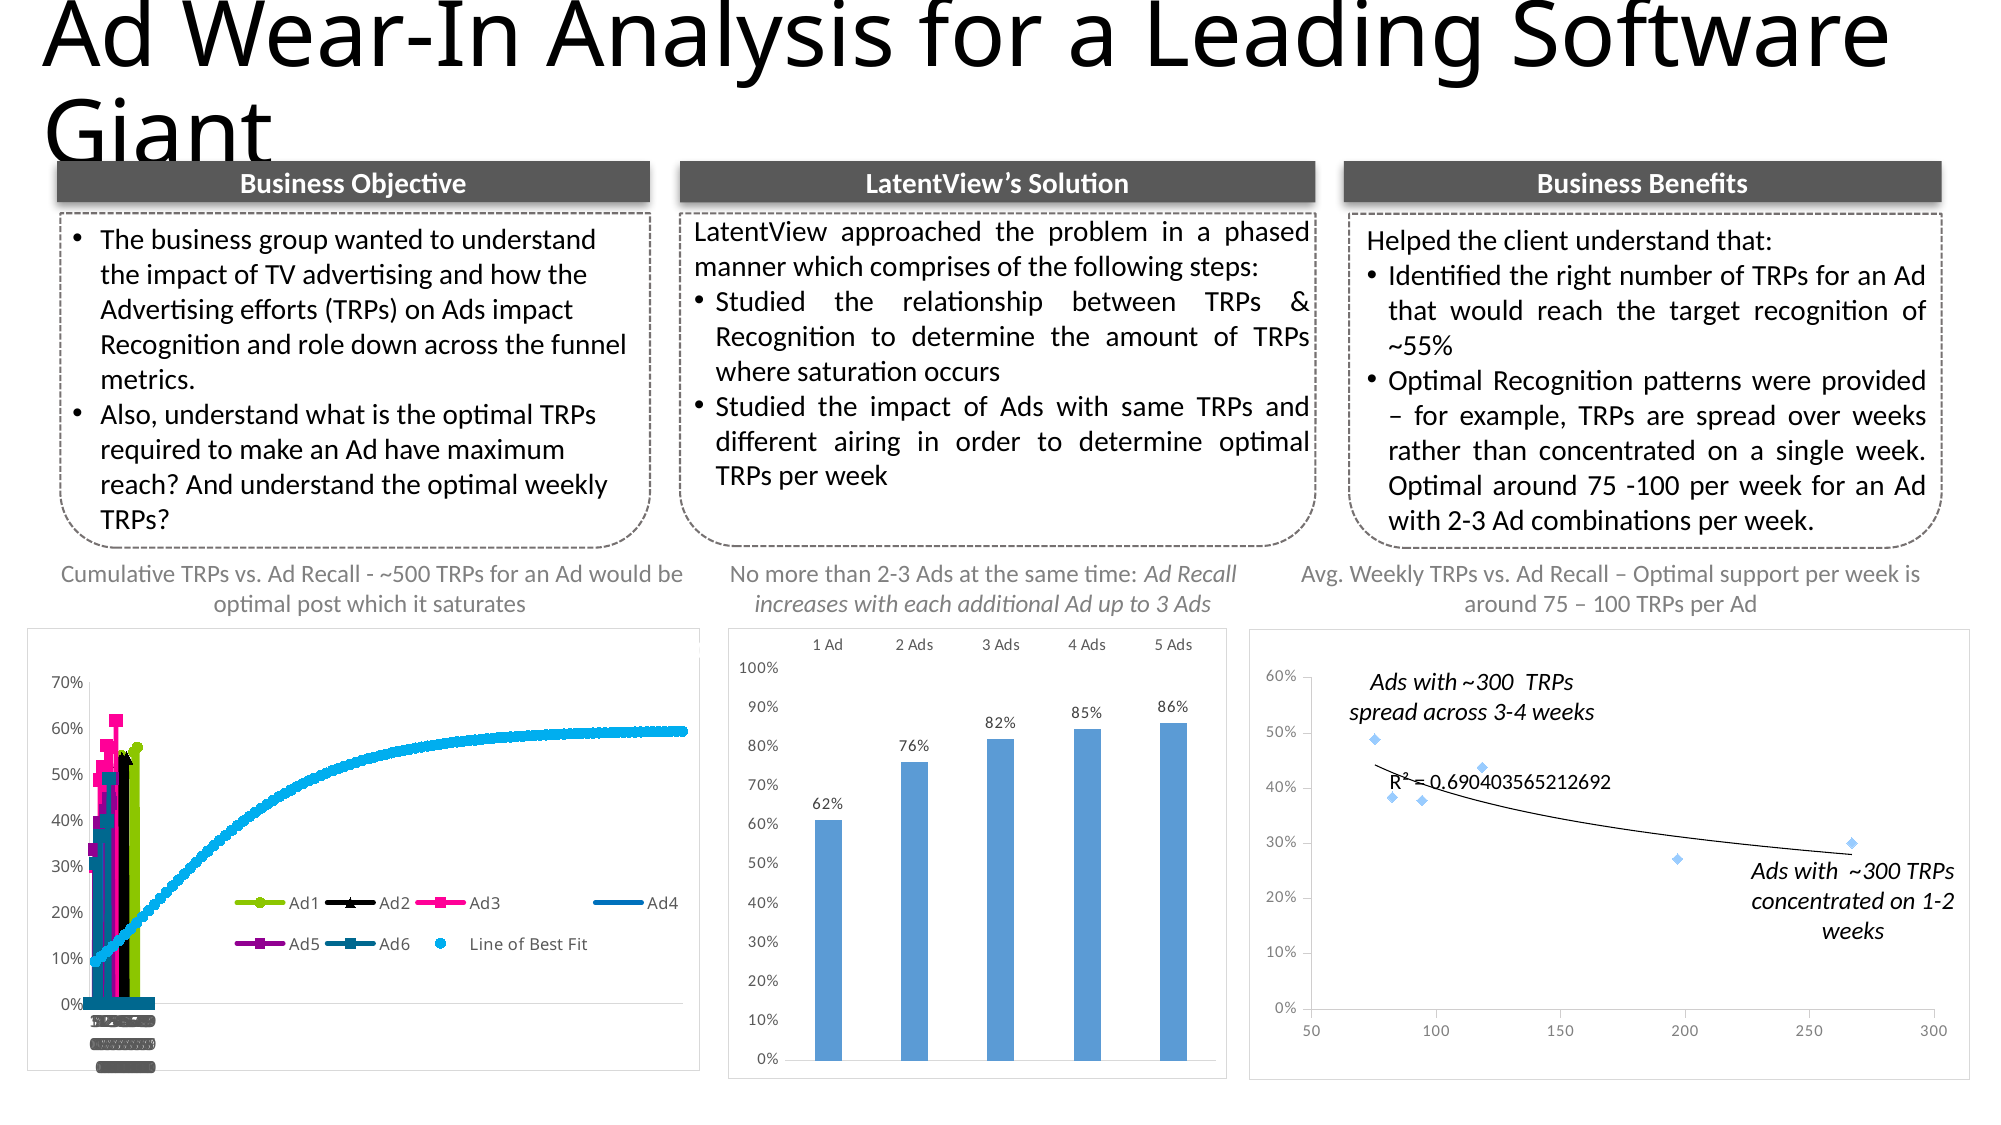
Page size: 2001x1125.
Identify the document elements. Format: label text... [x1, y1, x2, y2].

text_box Avg. Weekly TRPs vs. Ad Recall – Optimal support per week is around 75 – 100 TRPs per Ad [1255, 550, 1972, 626]
text_box [93, 543, 617, 548]
text_box LatentView approached the problem in a phased manner which comprises of the following steps: Studied the relationship between TRPs & Recognition to determine the amount of TRPs where saturation occurs Studied the impact of Ads with same TRPs and different airing in order to determine optimal TRPs per week [679, 204, 1326, 500]
text_box [680, 500, 1315, 547]
chart [27, 628, 711, 1079]
text_box LatentView’s Solution [680, 161, 1316, 203]
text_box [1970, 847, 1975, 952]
text_box No more than 2-3 Ads at the same time: Ad Recall increases with each additional Ad up to 3 Ads [712, 550, 1255, 626]
text_box Business Objective [57, 161, 650, 203]
text_box Cumulative TRPs vs. Ad Recall - ~500 TRPs for an Ad would be optimal post which it saturates [35, 550, 711, 626]
title Ad Wear-In Analysis for a Leading Software Giant [27, 0, 1928, 195]
text_box [1384, 544, 1907, 548]
chart [1249, 629, 1970, 1080]
text_box Business Benefits [1343, 161, 1942, 203]
chart [728, 628, 1227, 1079]
text_box Helped the client understand that: Identified the right number of TRPs for an Ad that would reach the target recognition of ~55% Optimal Recognition patterns were provided – for example, TRPs are spread over weeks rather than concentrated on a single week. Optimal around 75 -100 per week for an Ad with 2-3 Ad combinations per week. [1352, 214, 1942, 544]
text_box The business group wanted to understand the impact of TV advertising and how the Advertising efforts (TRPs) on Ads impact Recognition and role down across the funnel metrics. Also, understand what is the optimal TRPs required to make an Ad have maximum reach? And understand the optimal weekly TRPs? [57, 212, 650, 543]
